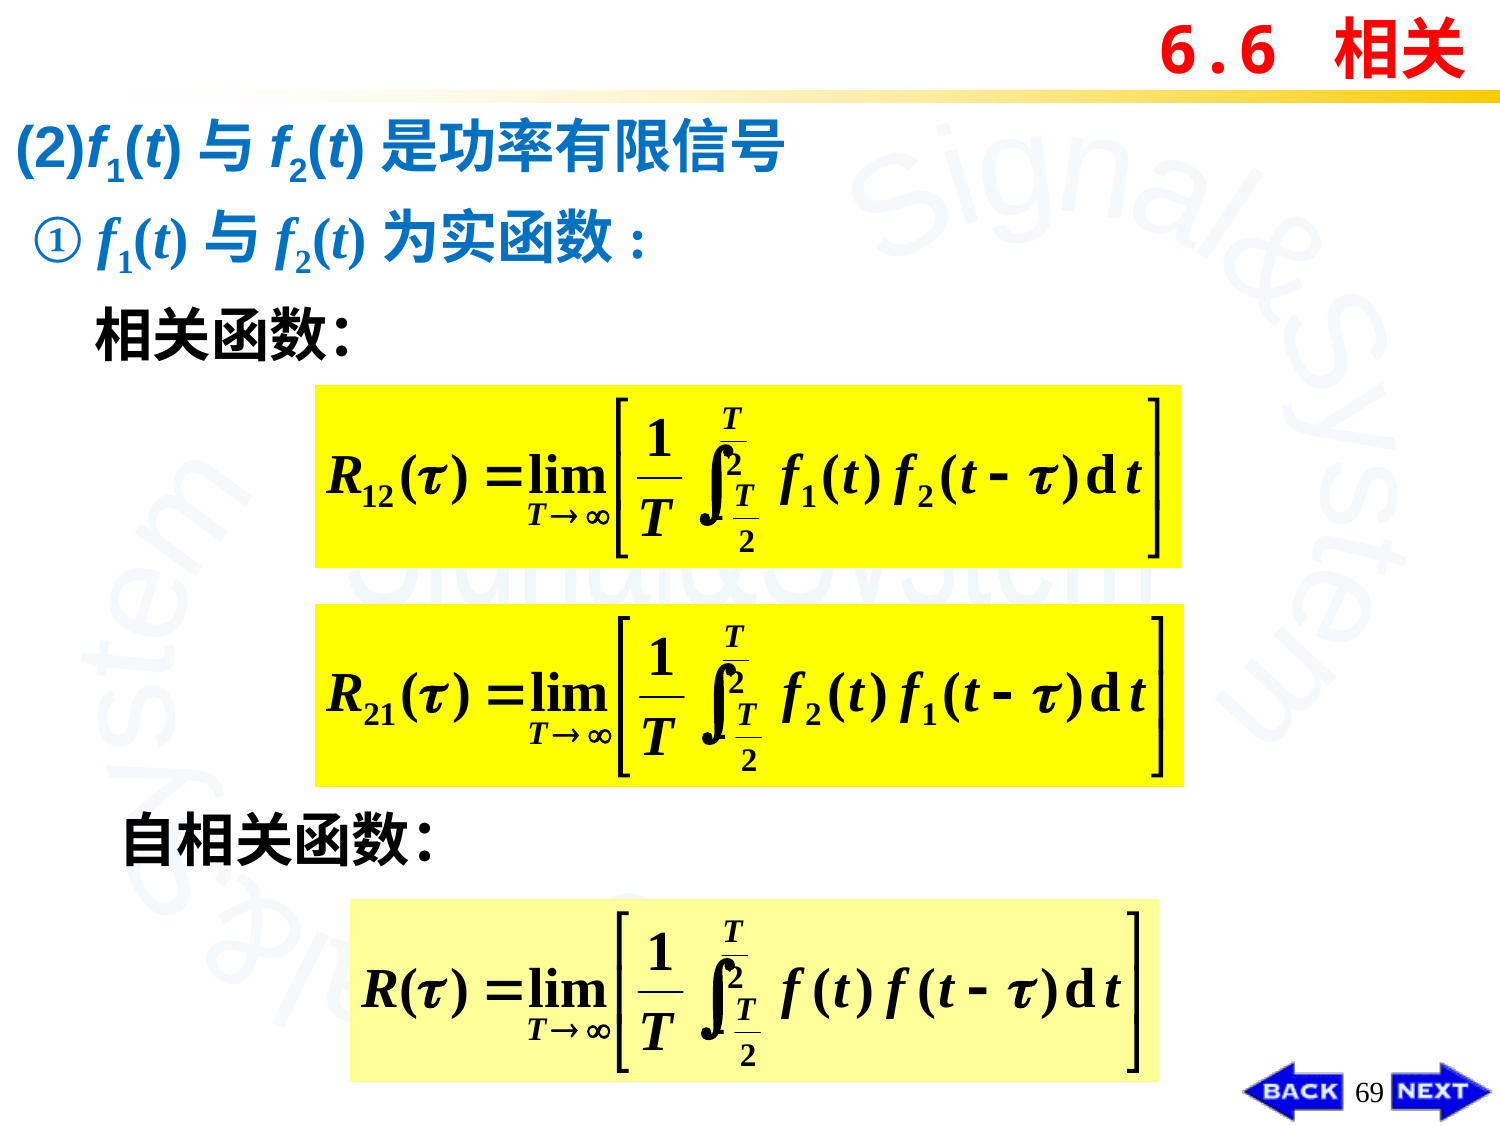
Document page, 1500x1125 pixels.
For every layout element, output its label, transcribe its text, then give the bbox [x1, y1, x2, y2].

text_box 自相关函数： [103, 795, 497, 881]
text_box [349, 898, 1160, 1083]
title (2)f1(t)与f2(t)是功率有限信号 [0, 101, 900, 194]
text_box 相关函数： [79, 290, 415, 376]
picture [1382, 1062, 1500, 1125]
text_box 69 [1340, 1066, 1424, 1125]
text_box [315, 603, 1185, 788]
picture [1235, 1059, 1353, 1125]
text_box ① f1(t)与f2(t)为实函数: [17, 193, 677, 288]
text_box 6.6 相关 [1051, 0, 1483, 95]
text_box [315, 384, 1182, 569]
